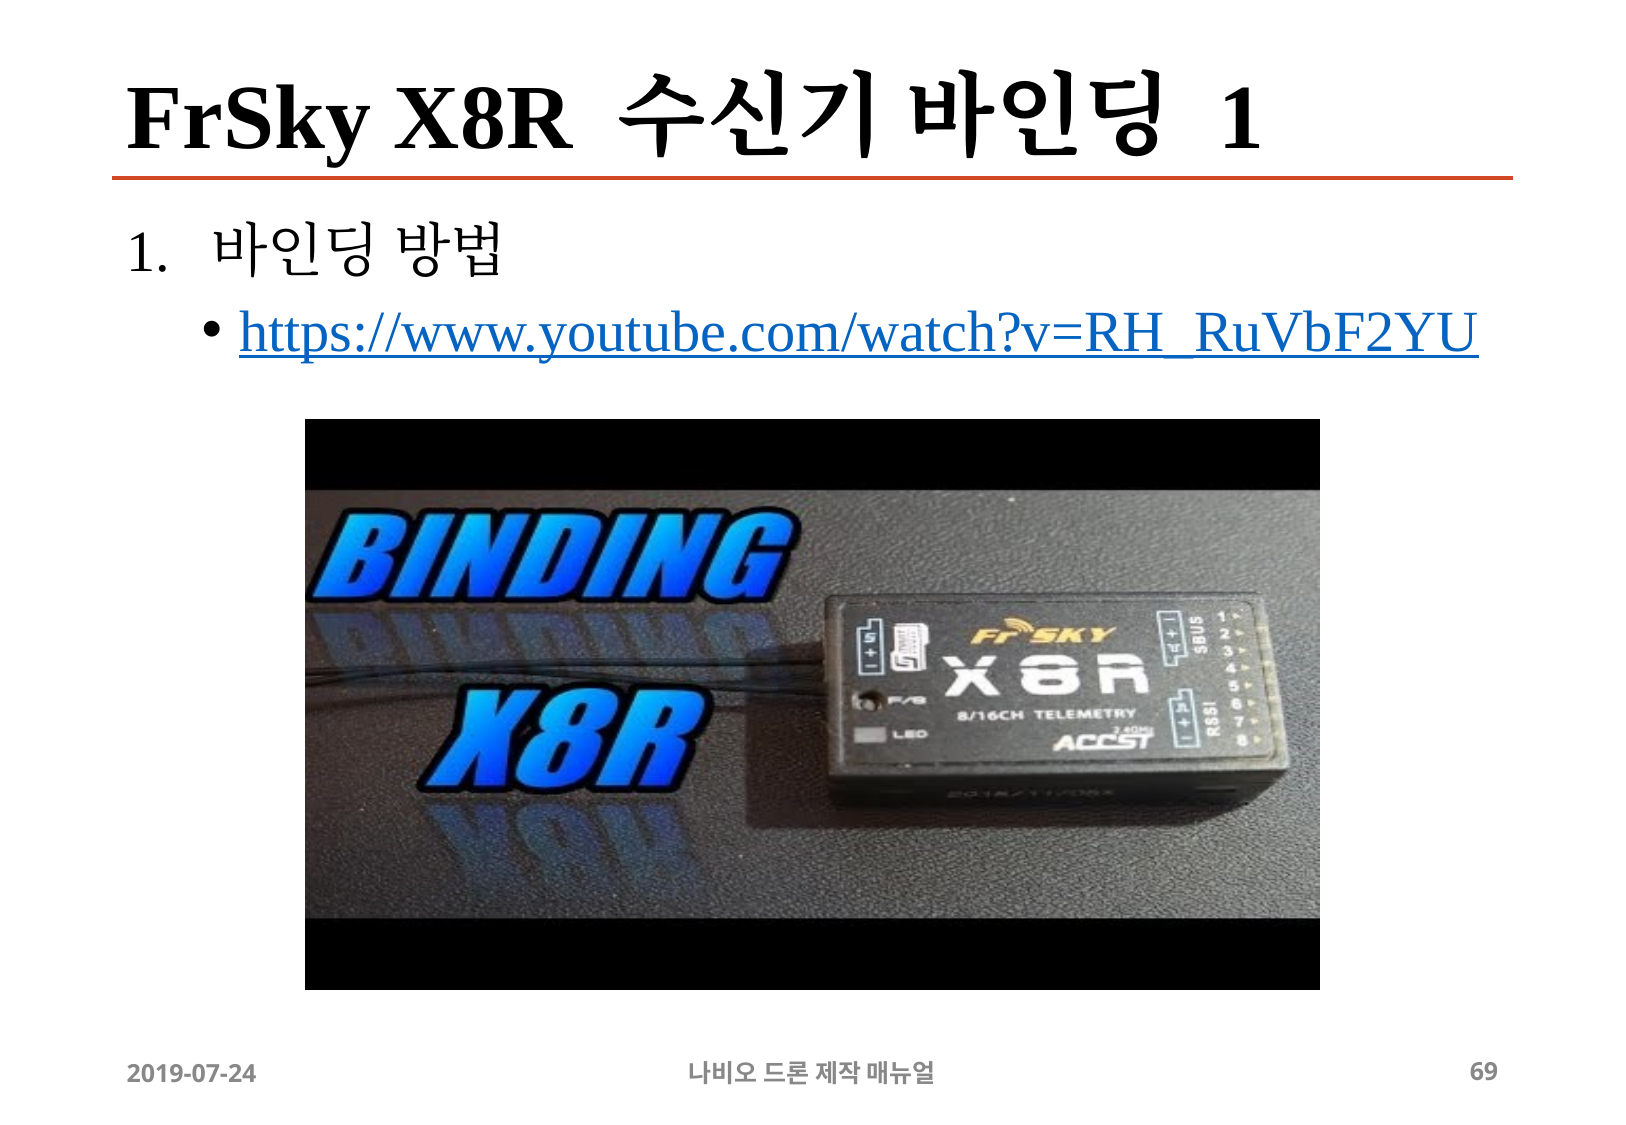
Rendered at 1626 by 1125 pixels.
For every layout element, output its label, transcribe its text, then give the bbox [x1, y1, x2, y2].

slide_number 69 [1433, 1042, 1514, 1103]
title FrSky X8R 수신기 바인딩 1 [111, 59, 1514, 179]
list 바인딩 방법 https://www.youtube.com/watch?v=RH_RuVbF2YU [111, 205, 1514, 472]
footer 나비오 드론 제작 매뉴얼 [538, 1042, 1087, 1103]
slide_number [111, 1042, 303, 1103]
picture [304, 419, 1320, 991]
